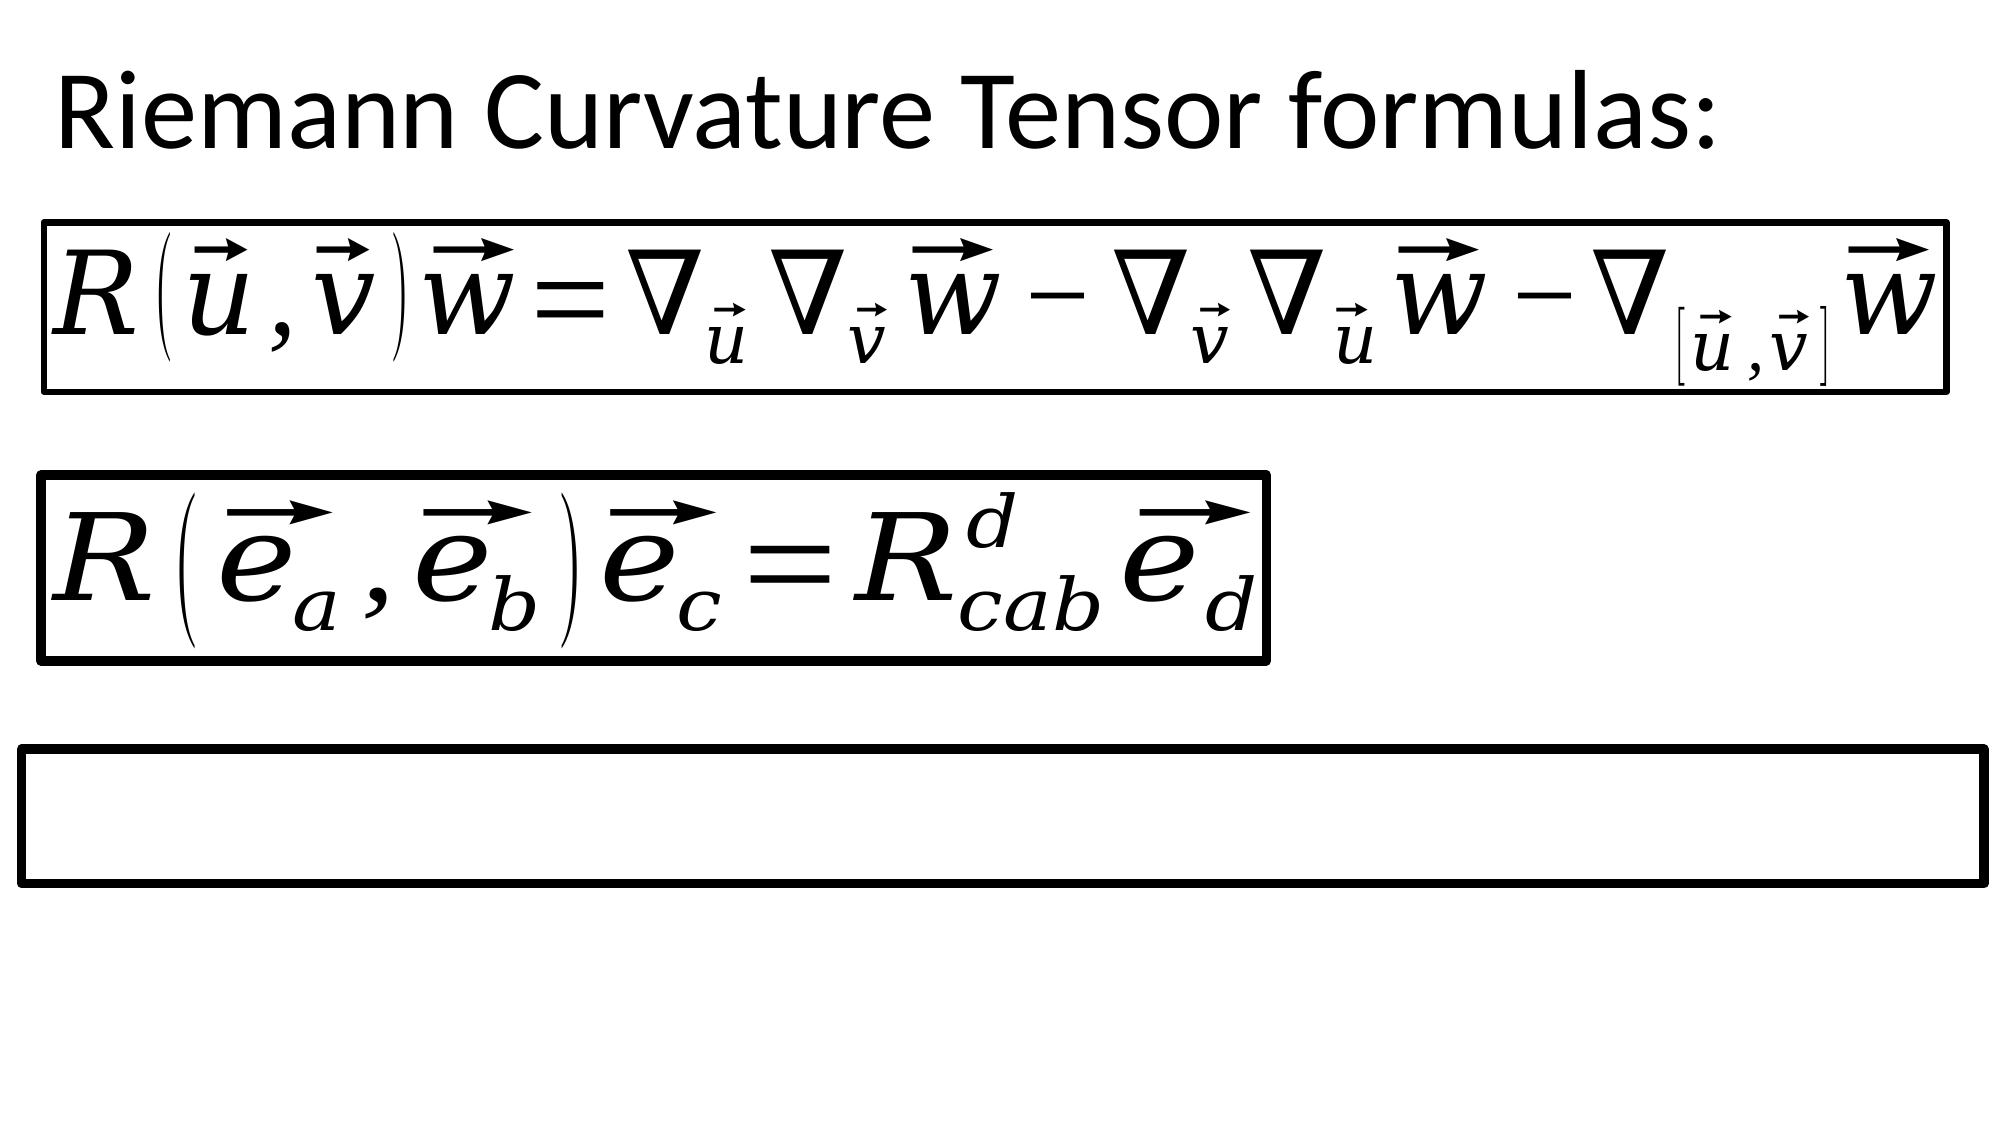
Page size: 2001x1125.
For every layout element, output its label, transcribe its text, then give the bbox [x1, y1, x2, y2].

text_box Riemann Curvature Tensor formulas: [40, 28, 1950, 178]
